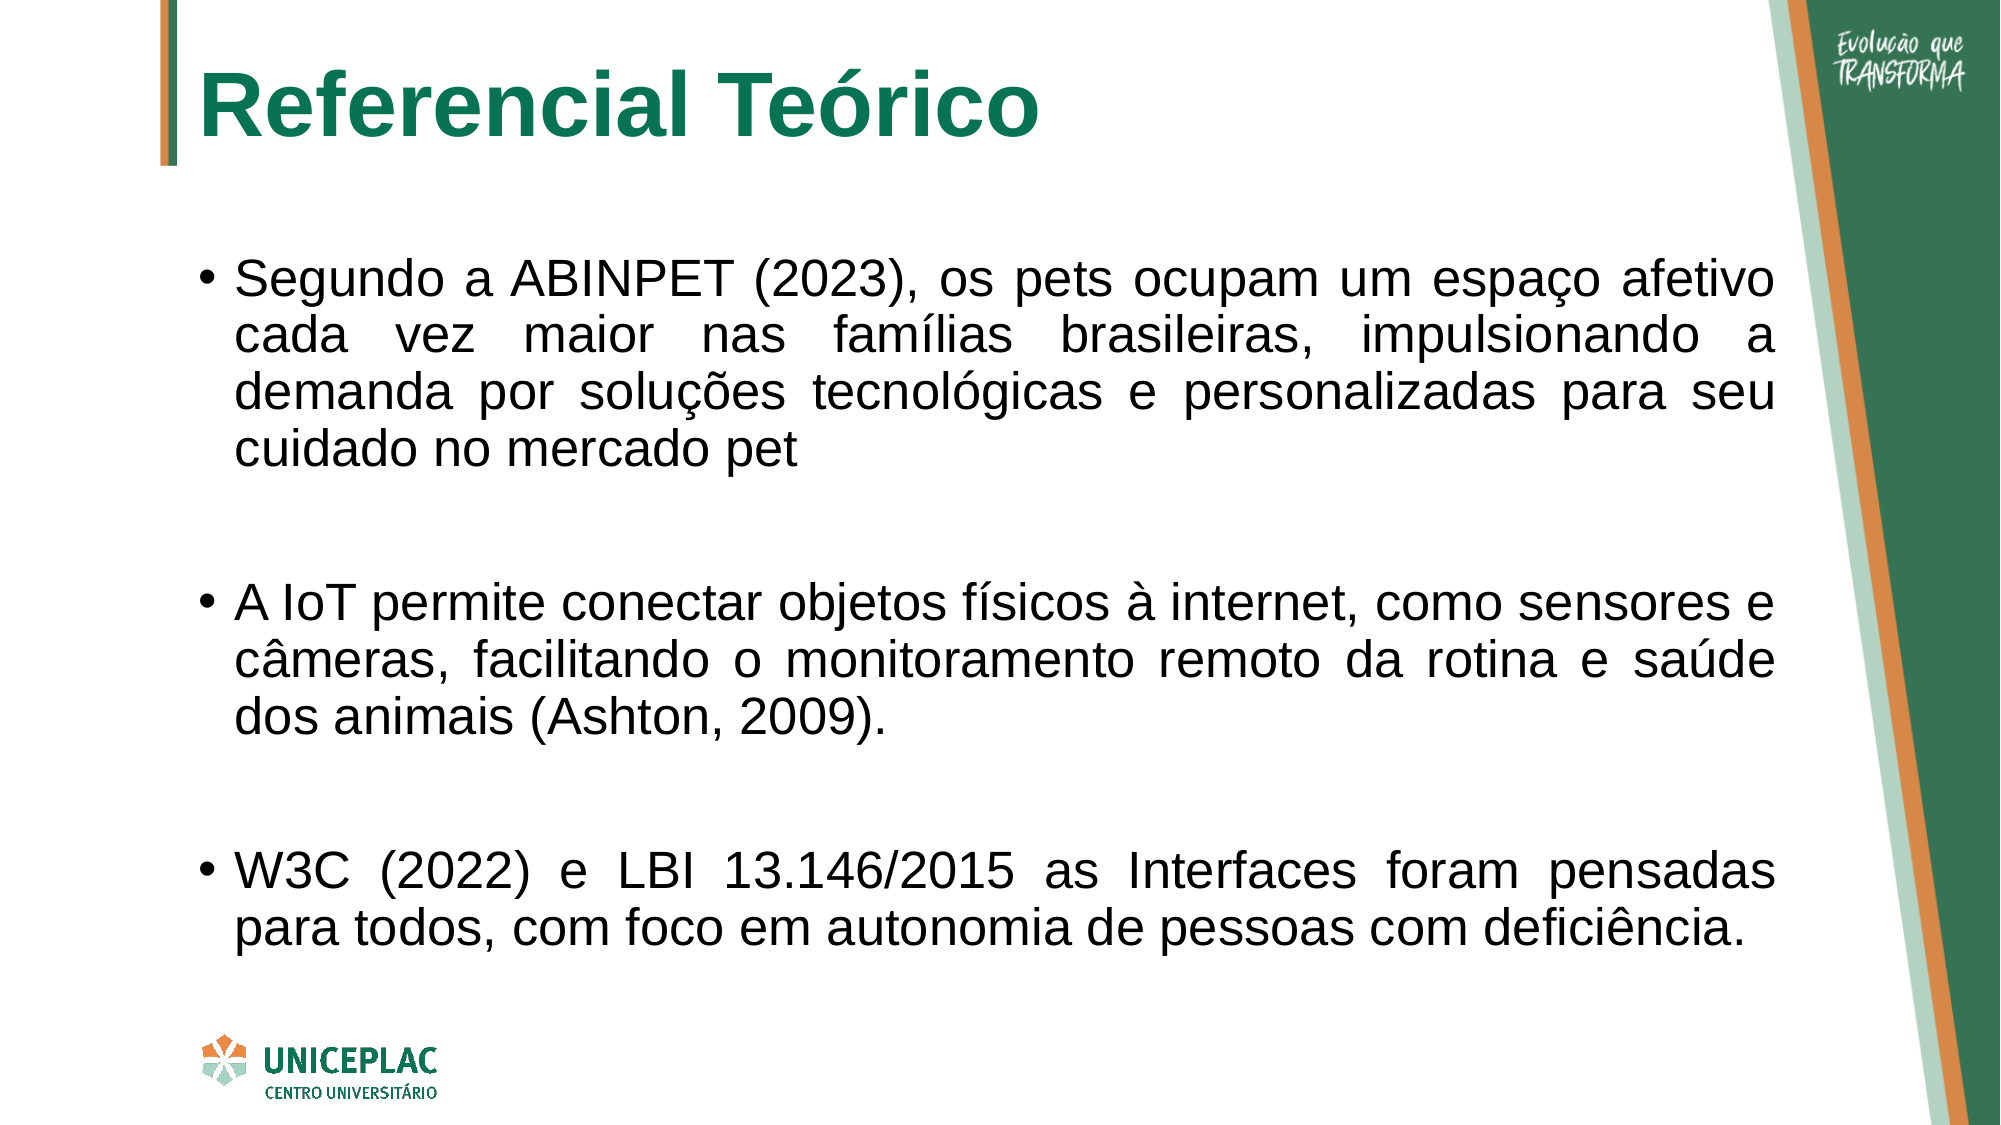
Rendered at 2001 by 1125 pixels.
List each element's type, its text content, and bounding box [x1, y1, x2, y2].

picture [0, 0, 2000, 1125]
list Segundo a ABINPET (2023), os pets ocupam um espaço afetivo cada vez maior nas famílias brasileiras, impulsionando a demanda por soluções tecnológicas e personalizadas para seu cuidado no mercado pet A IoT permite conectar objetos físicos à internet, como sensores e câmeras, facilitando o monitoramento remoto da rotina e saúde dos animais (Ashton, 2009). W3C (2022) e LBI 13.146/2015 as Interfaces foram pensadas para todos, com foco em autonomia de pessoas com deficiência. [183, 243, 1792, 1007]
title Referencial Teórico [183, 0, 1792, 216]
